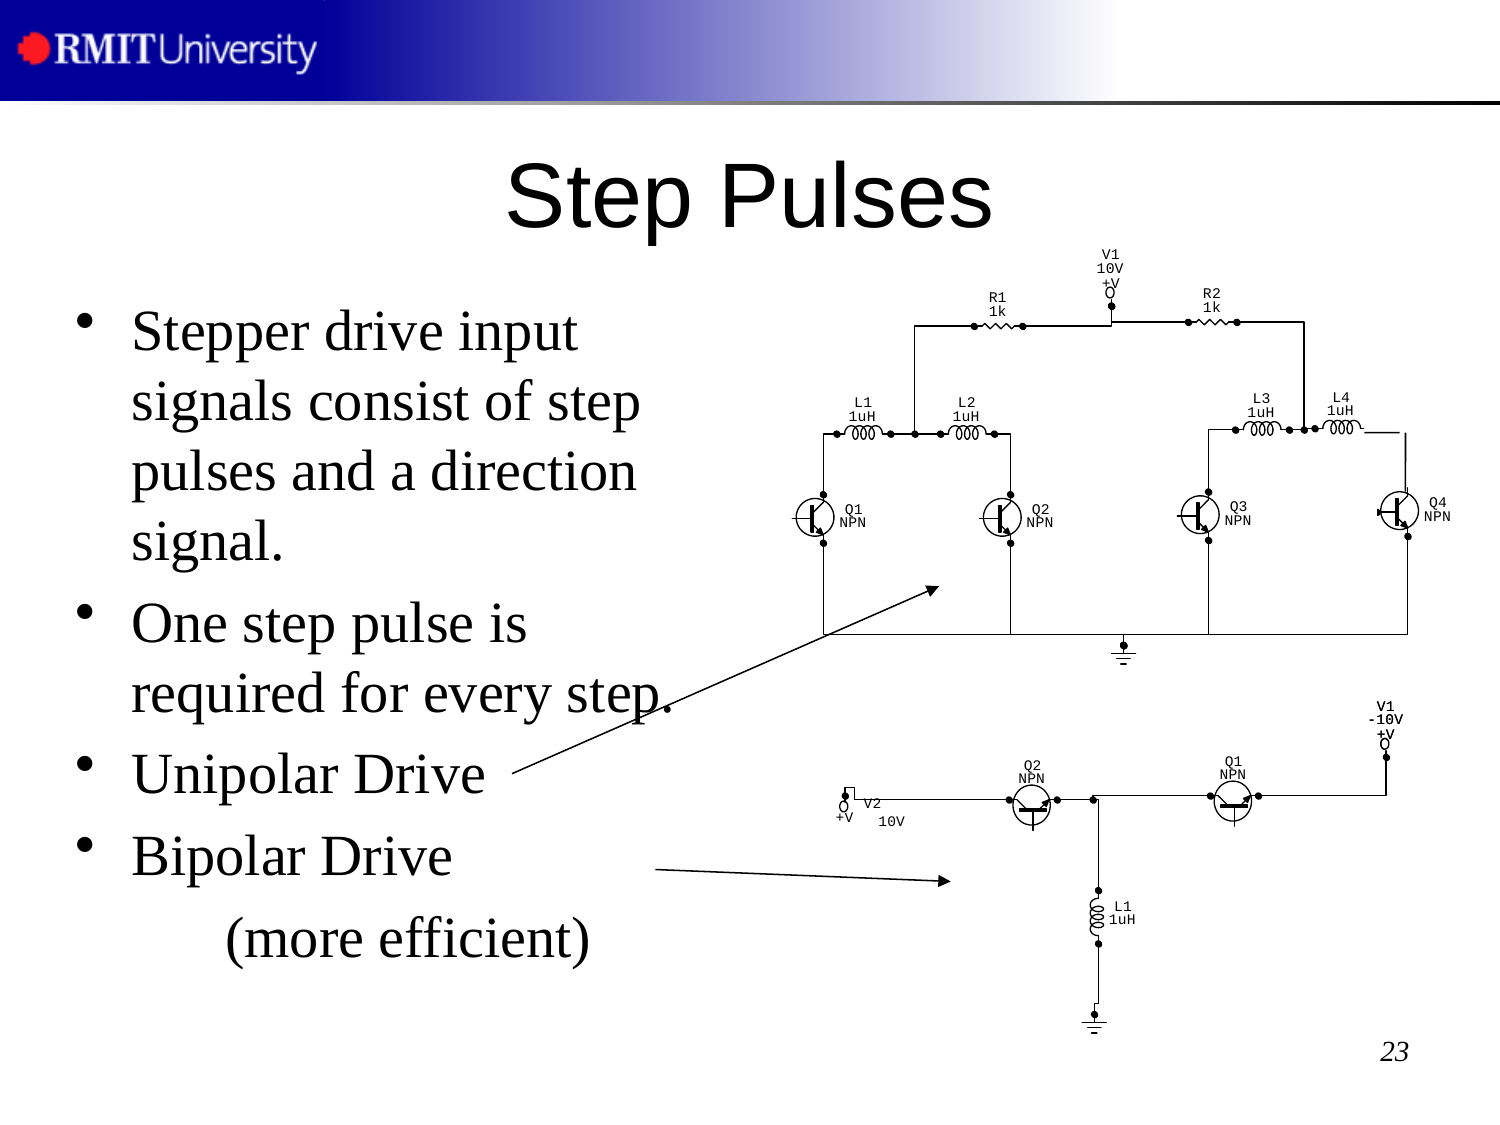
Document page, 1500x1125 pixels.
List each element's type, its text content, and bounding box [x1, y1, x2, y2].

list Stepper drive input signals consist of step pulses and a direction signal. One step pulse is required for every step. Unipolar Drive Bipolar Drive (more efficient) [60, 284, 723, 928]
title Step Pulses [75, 97, 1425, 285]
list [834, 695, 1412, 1040]
picture [13, 7, 325, 92]
slide_number 23 [1074, 1024, 1425, 1103]
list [785, 243, 1460, 672]
